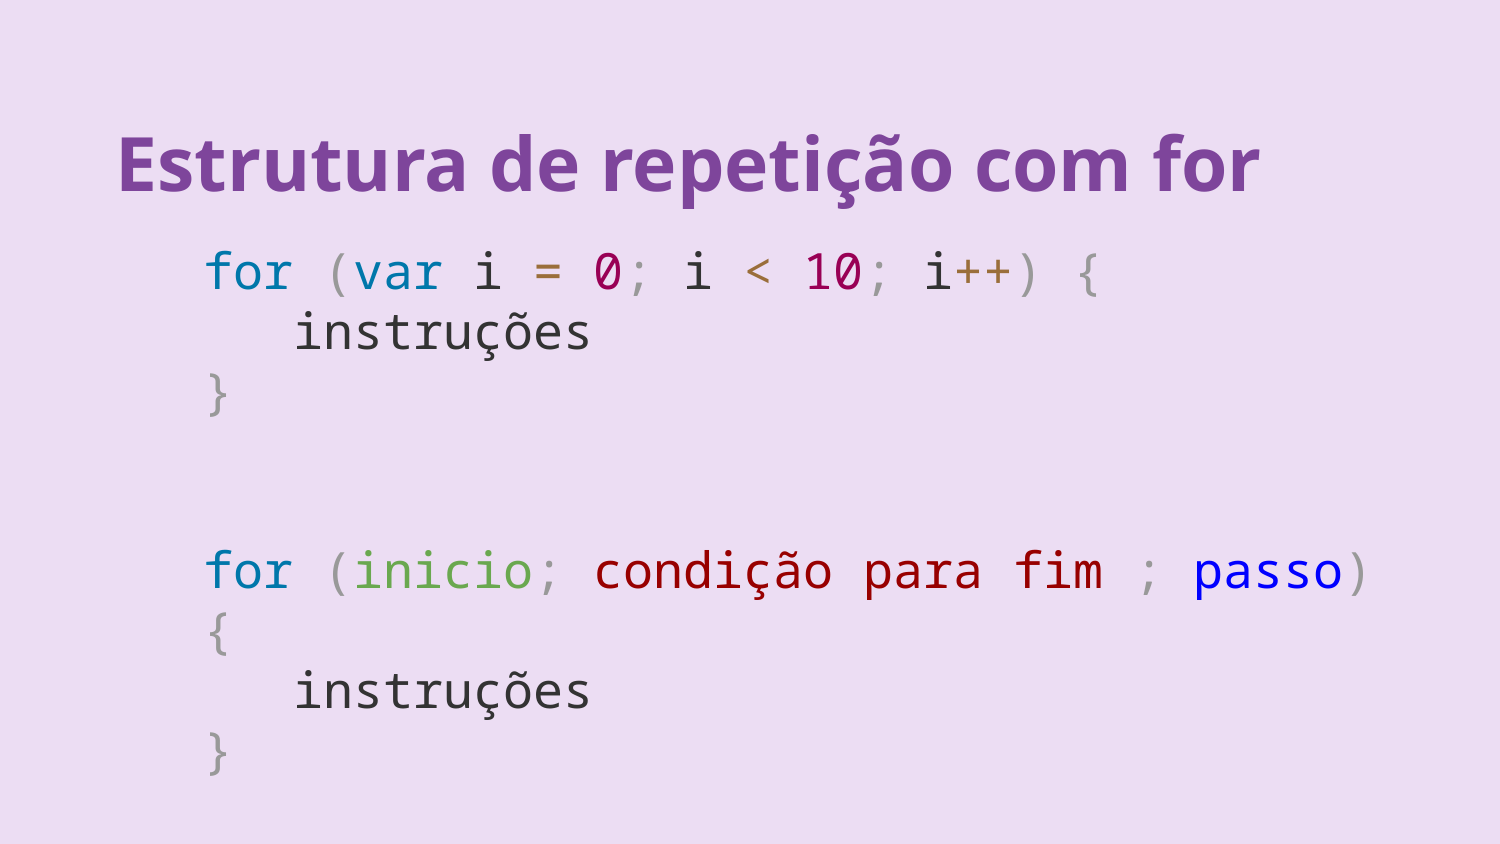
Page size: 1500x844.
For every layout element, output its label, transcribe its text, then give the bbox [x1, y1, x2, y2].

list Estrutura de repetição com for for (var i = 0; i < 10; i++) { instruções } for (inicio; condição para fim ; passo) { instruções } [100, 87, 1441, 780]
